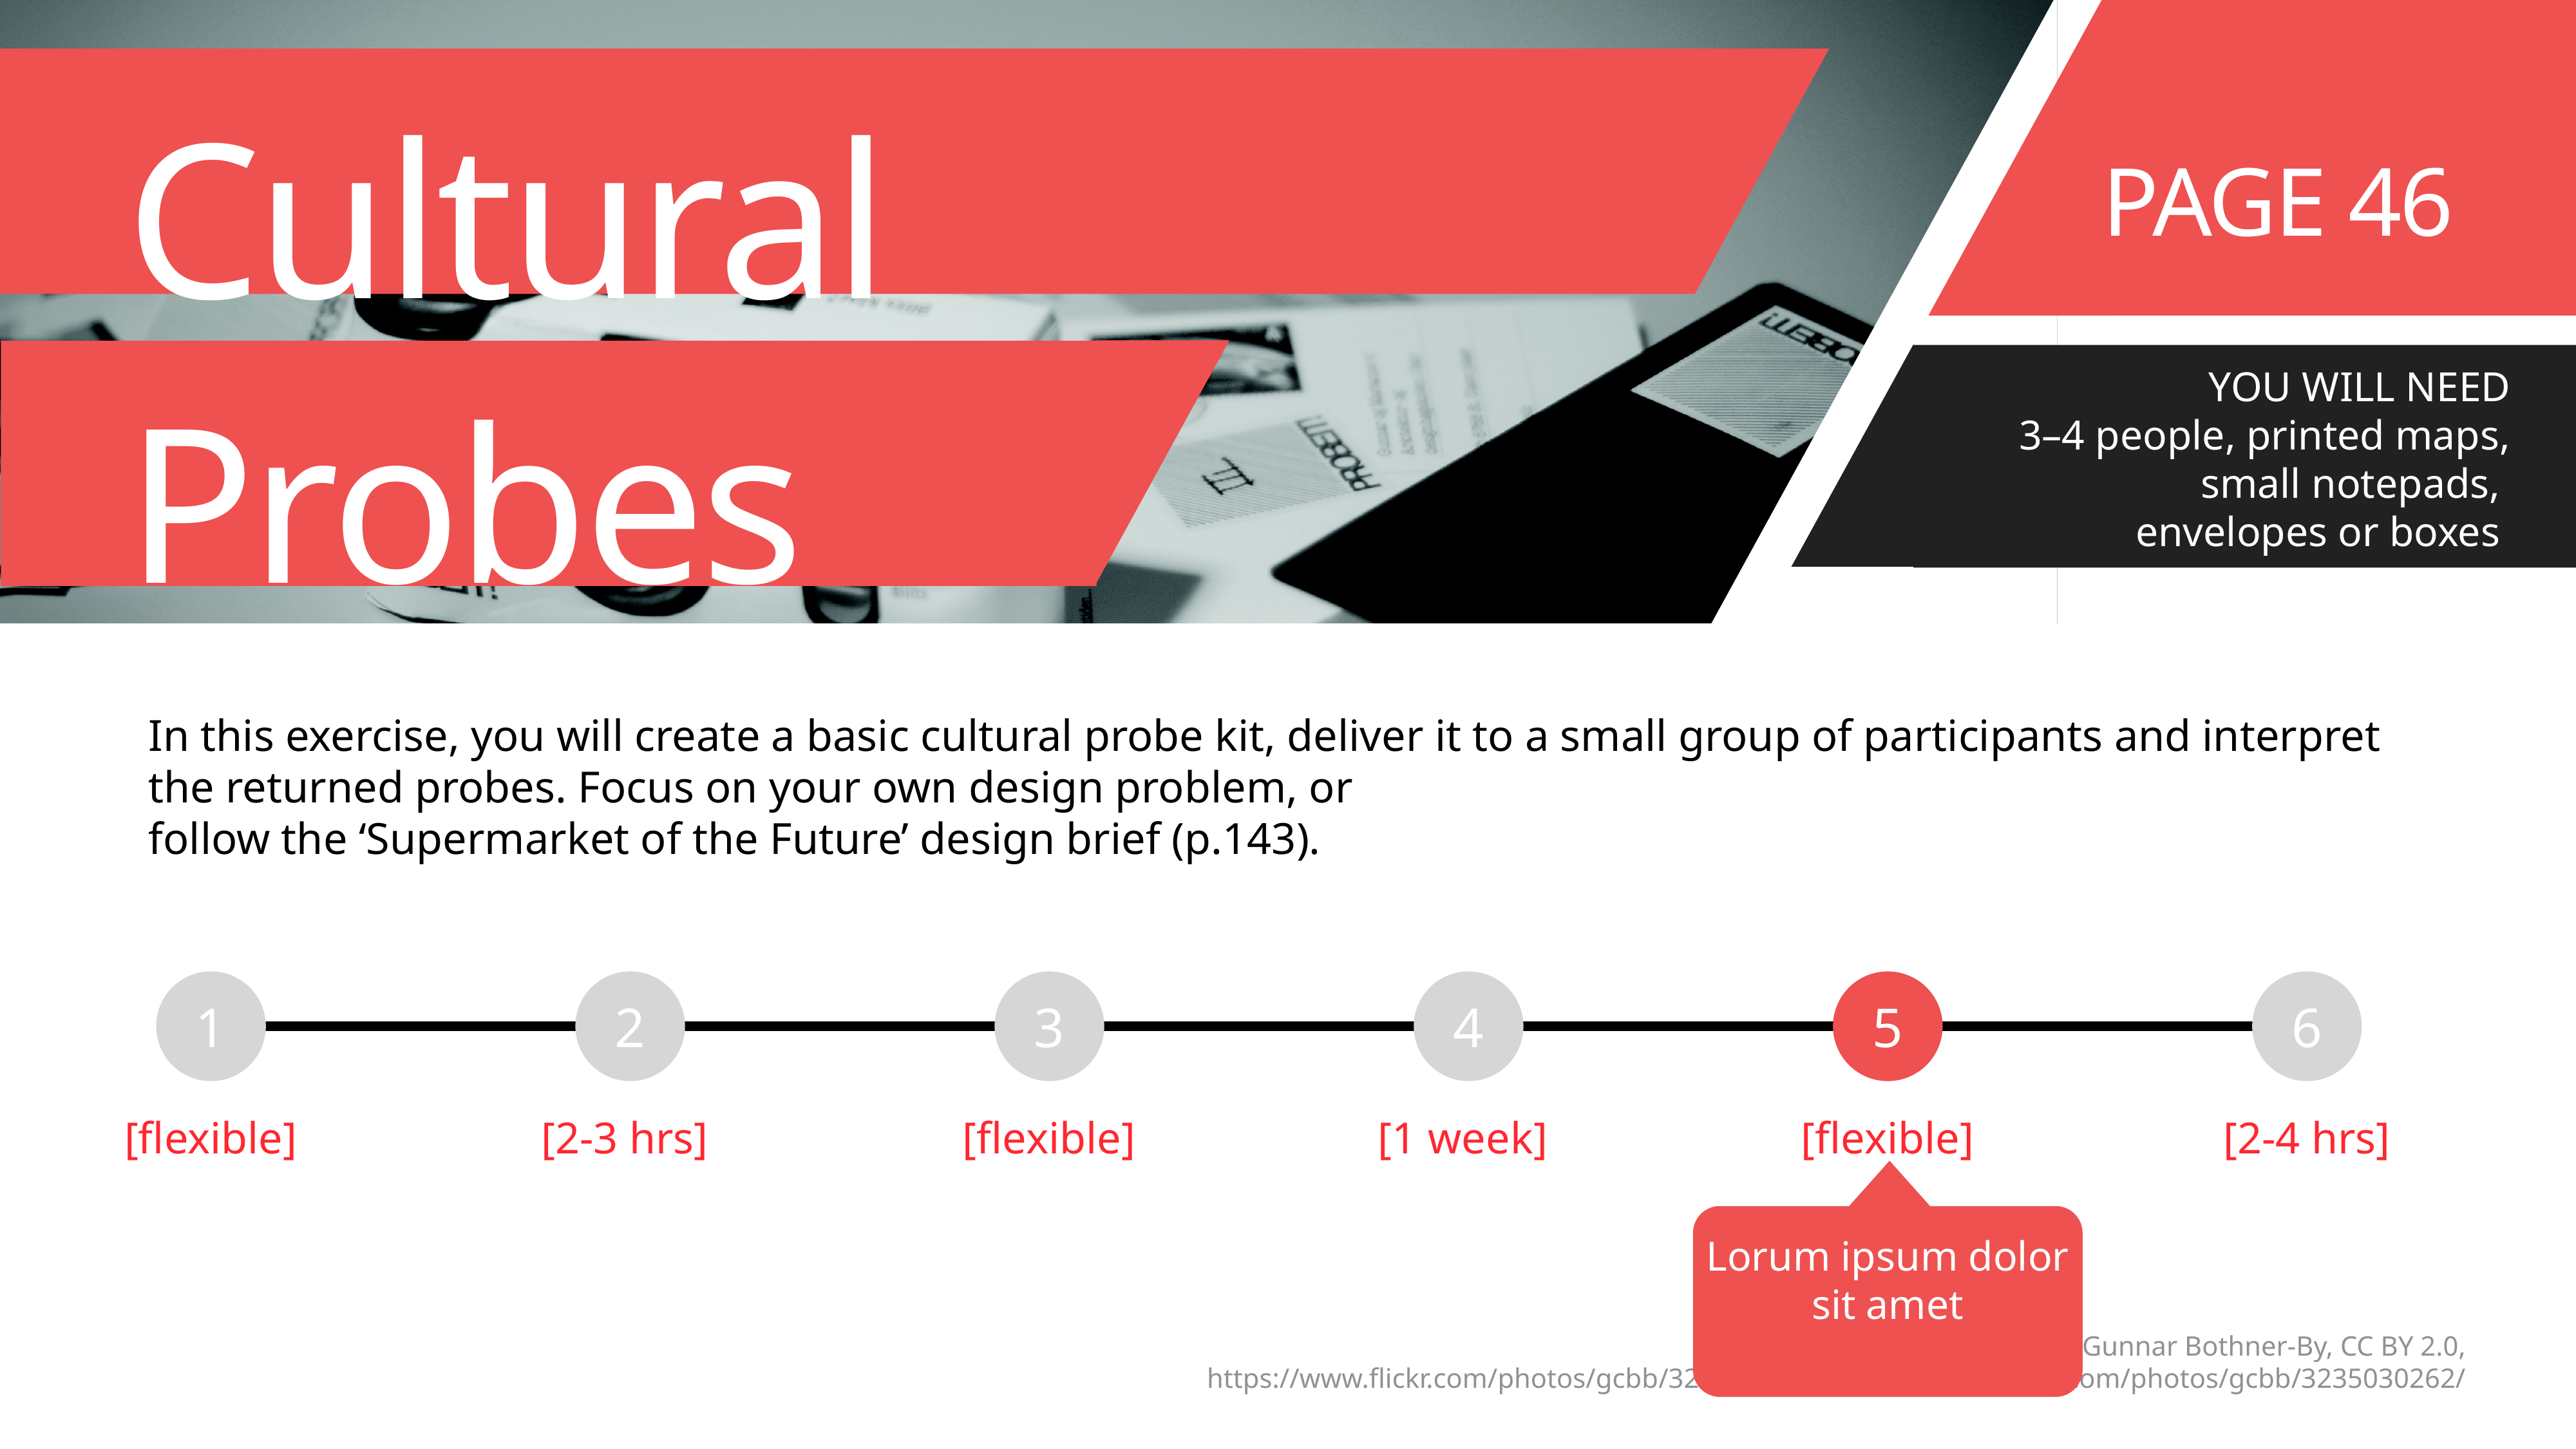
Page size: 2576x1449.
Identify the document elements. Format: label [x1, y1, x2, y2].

text_box [0, 0, 2576, 1401]
